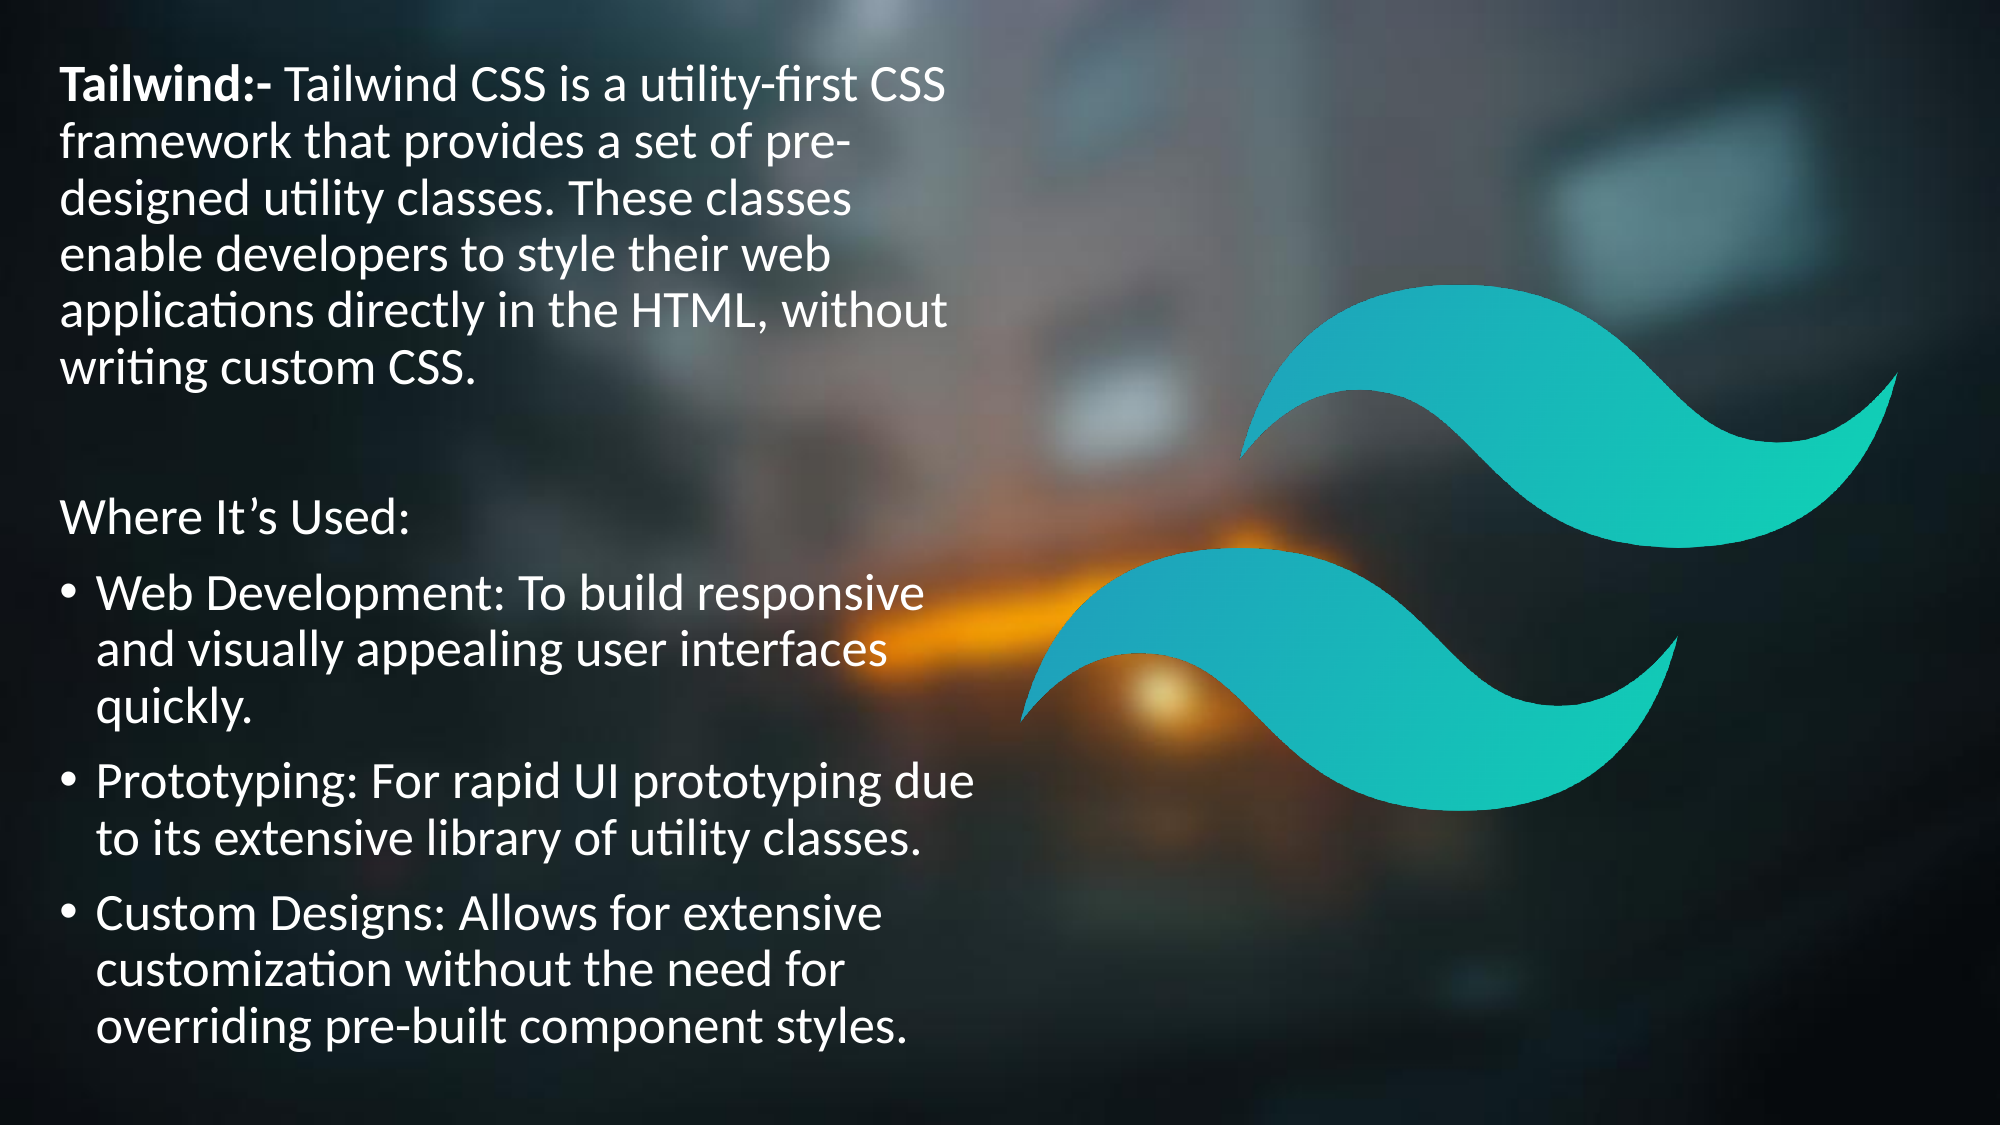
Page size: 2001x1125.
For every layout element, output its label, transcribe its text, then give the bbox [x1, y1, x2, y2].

picture [0, 0, 2000, 1125]
list Tailwind:- Tailwind CSS is a utility-first CSS framework that provides a set of pre-designed utility classes. These classes enable developers to style their web applications directly in the HTML, without writing custom CSS. Where It’s Used: Web Development: To build responsive and visually appealing user interfaces quickly. Prototyping: For rapid UI prototyping due to its extensive library of utility classes. Custom Designs: Allows for extensive customization without the need for overriding pre-built component styles. [44, 49, 1000, 1085]
